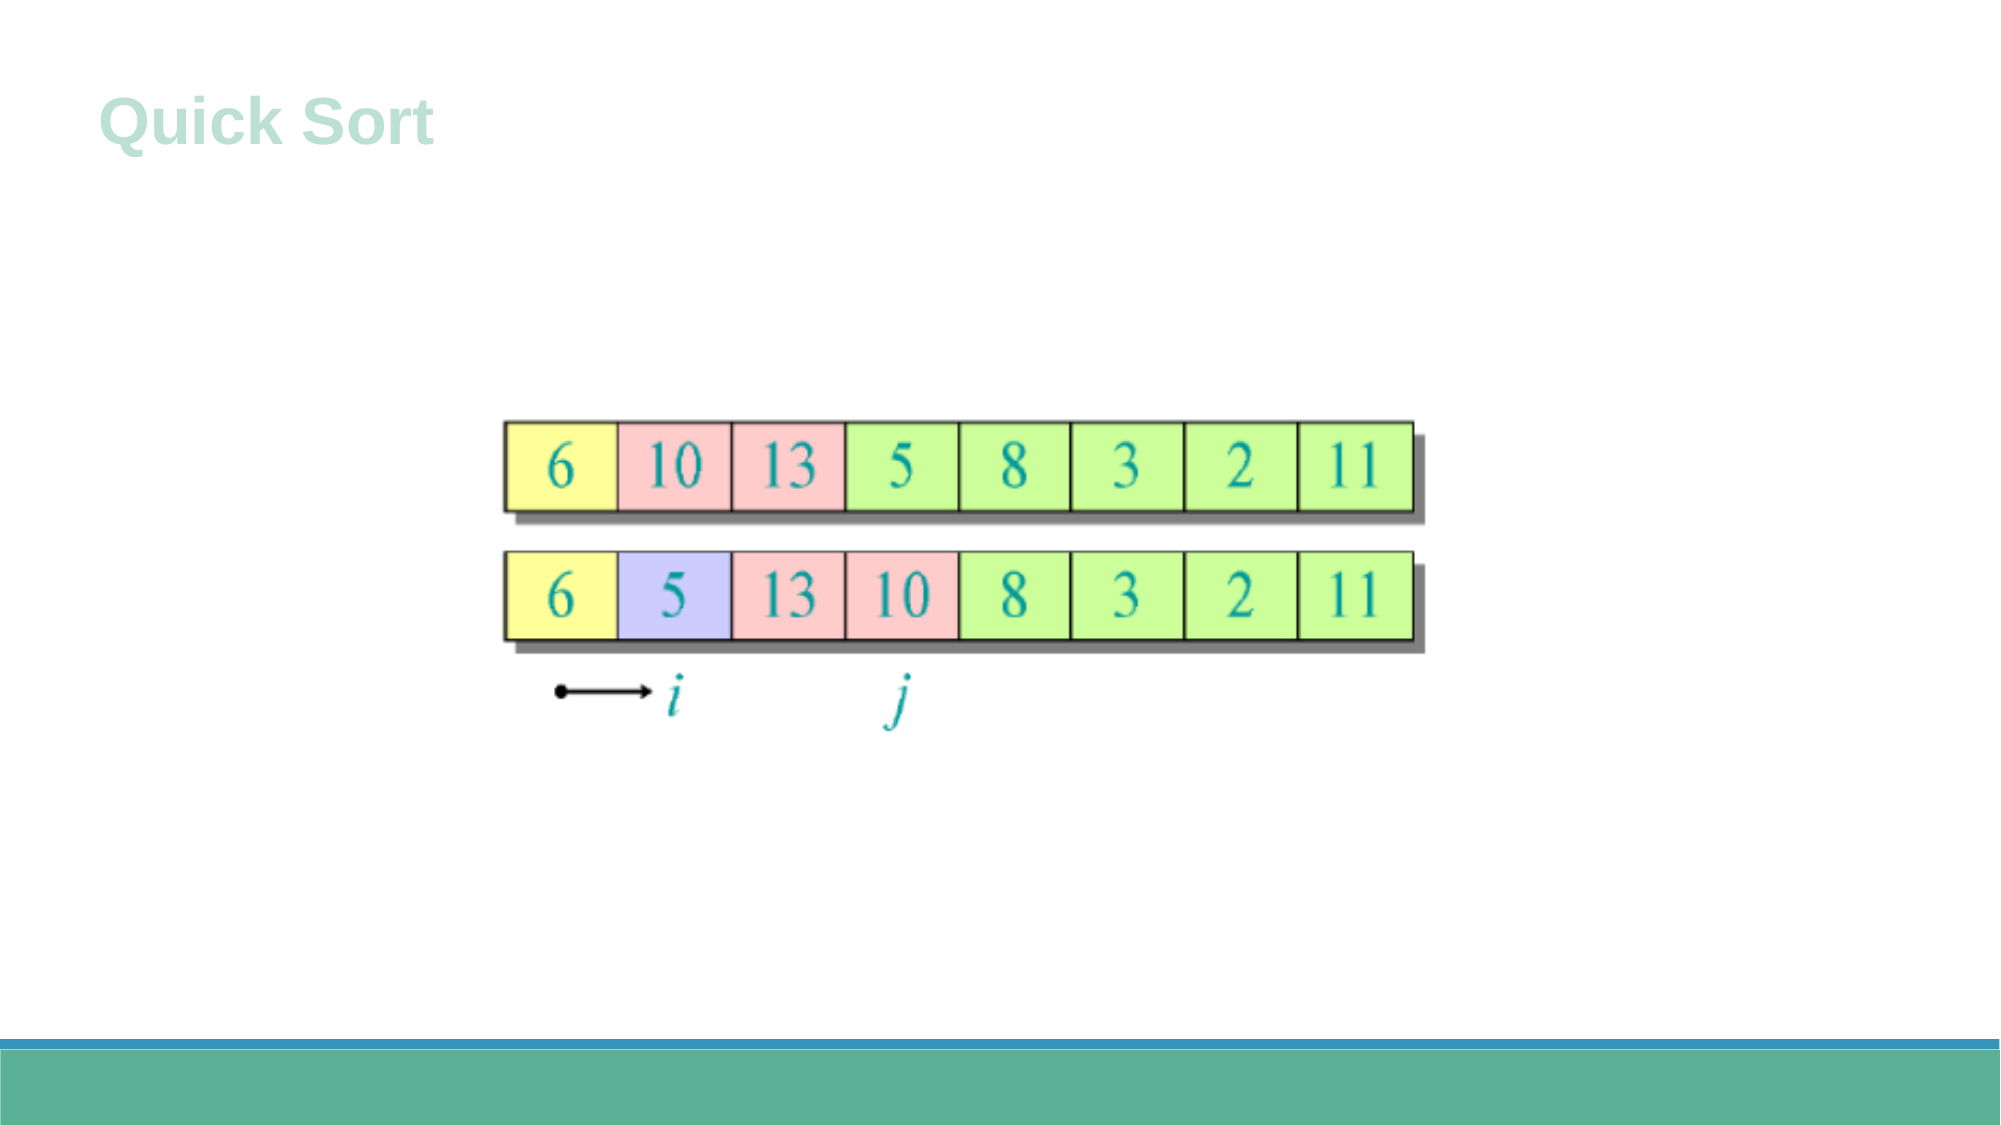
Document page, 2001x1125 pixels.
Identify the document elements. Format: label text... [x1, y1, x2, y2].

picture [343, 312, 1535, 798]
text_box Quick Sort [83, 70, 451, 166]
